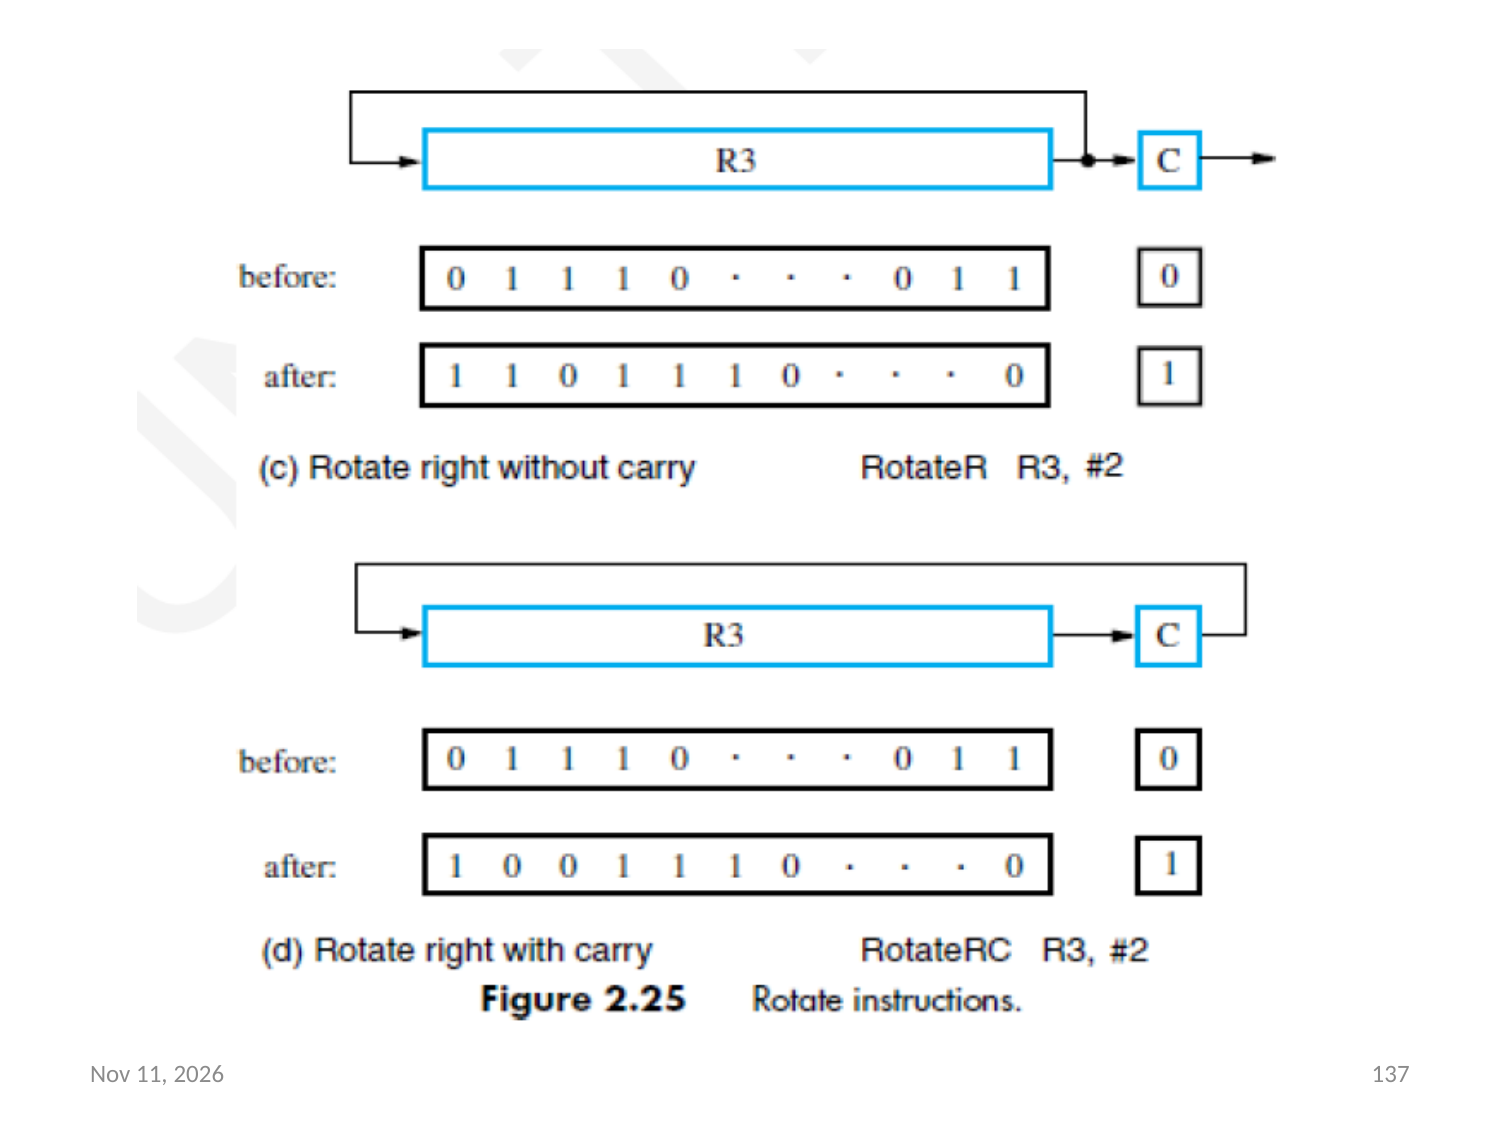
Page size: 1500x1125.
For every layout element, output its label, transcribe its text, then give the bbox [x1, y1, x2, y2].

slide_number 14-Aug-19 [75, 1042, 425, 1103]
slide_number 137 [1074, 1042, 1425, 1103]
picture [137, 49, 1338, 1052]
